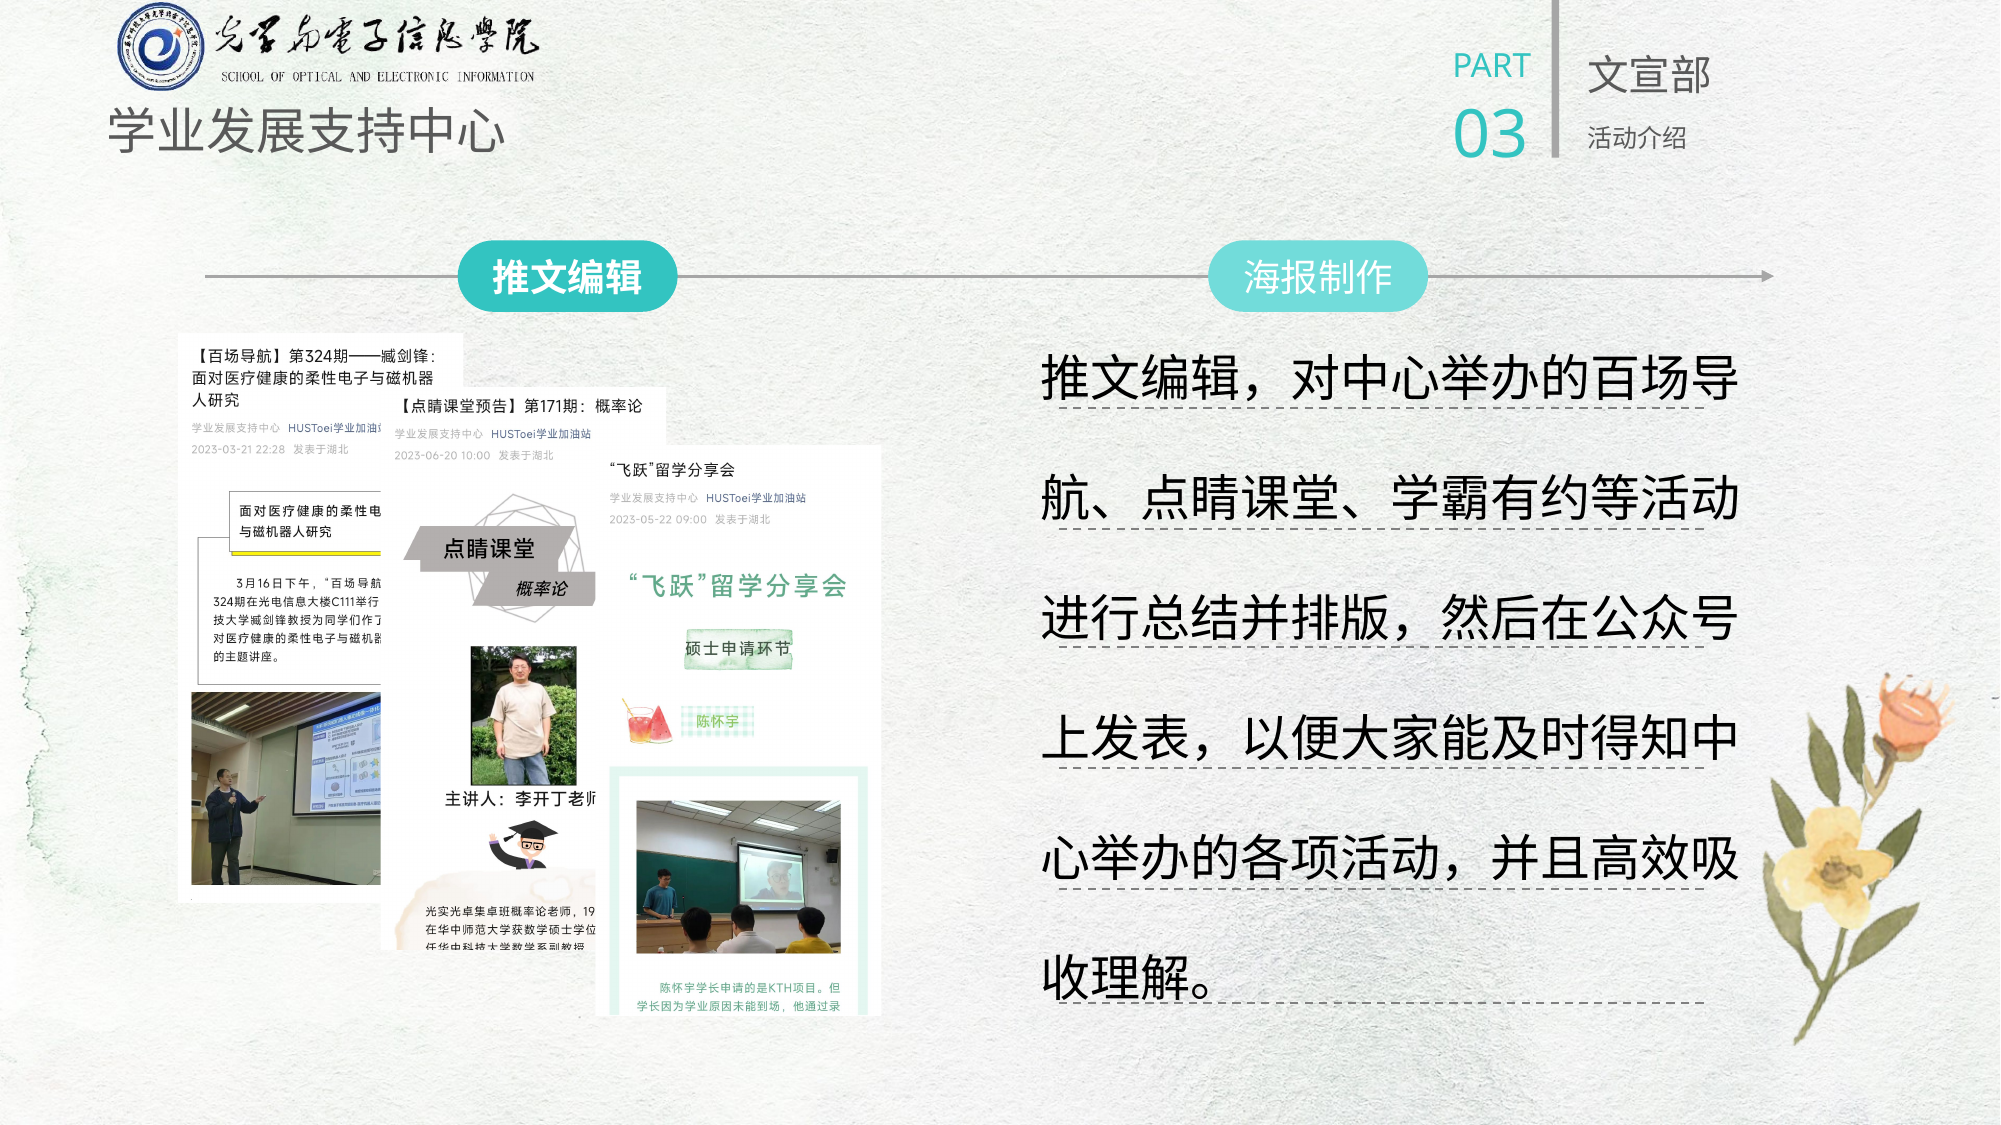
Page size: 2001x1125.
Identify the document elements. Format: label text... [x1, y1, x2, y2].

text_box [1082, 381, 1678, 1030]
text_box 推文编辑 [456, 239, 679, 275]
text_box 学业发展支持中心 [91, 91, 522, 167]
text_box 海报制作 [1207, 239, 1430, 275]
text_box 推文编辑，对中心举办的百场导 航、点睛课堂、学霸有约等活动 进行总结并排版，然后在公众号 上发表，以便大家能及时得知中 心举办的各项活动，并且高效吸 收理解。 [1025, 338, 1791, 1014]
text_box 海报制作 [1207, 277, 1430, 313]
text_box 推文编辑 [456, 277, 679, 313]
text_box PART 03 [1437, 3, 1564, 179]
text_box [1742, 669, 1963, 1050]
text_box 活动介绍 [1573, 115, 1703, 160]
text_box 文宣部 [1572, 41, 1728, 107]
picture [0, 0, 2001, 1125]
